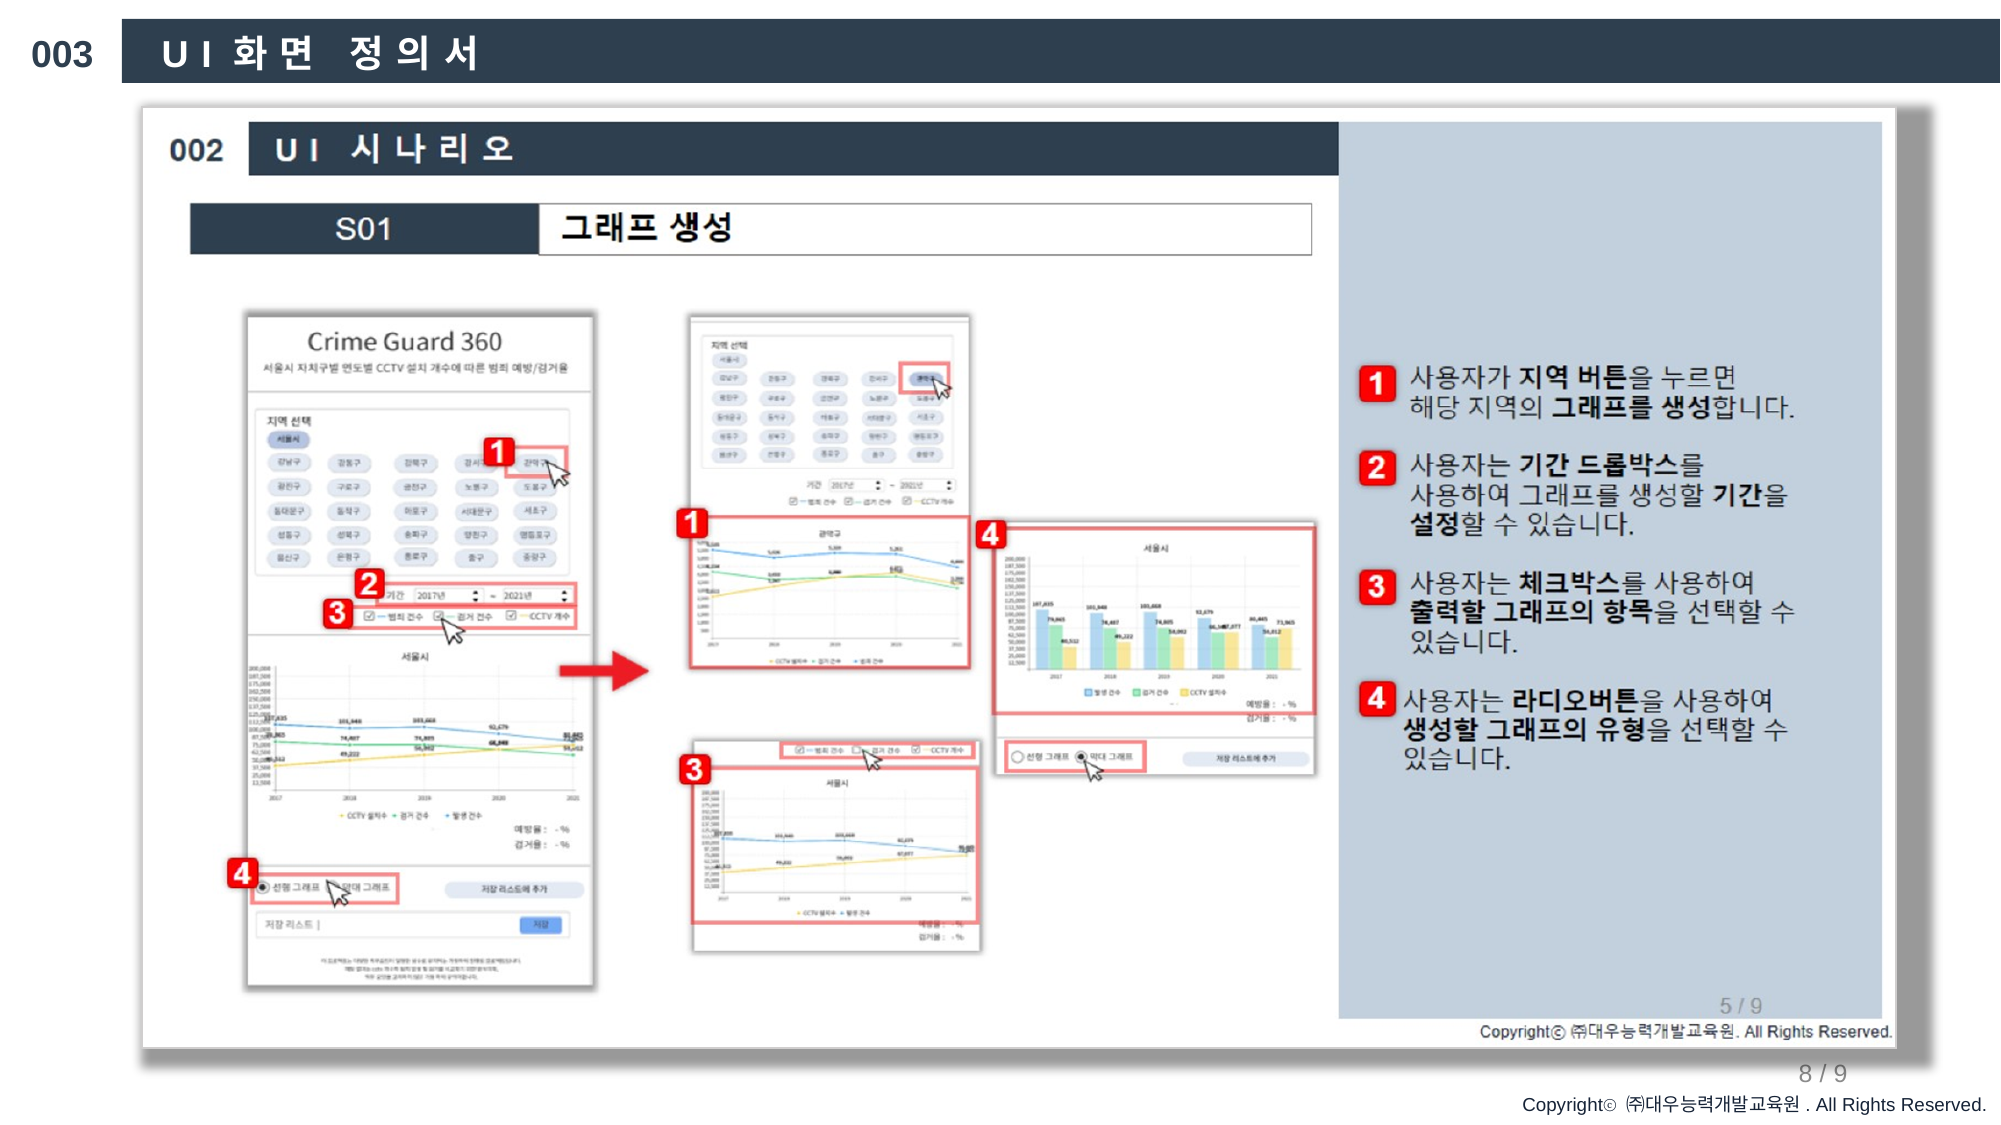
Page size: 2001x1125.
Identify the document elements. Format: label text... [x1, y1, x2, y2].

text_box [121, 18, 2000, 84]
text_box 003 [16, 22, 109, 82]
text_box [141, 106, 1897, 1049]
text_box UI화면 정의서 [146, 22, 494, 82]
slide_number 7 / 9 [1412, 1075, 1863, 1103]
